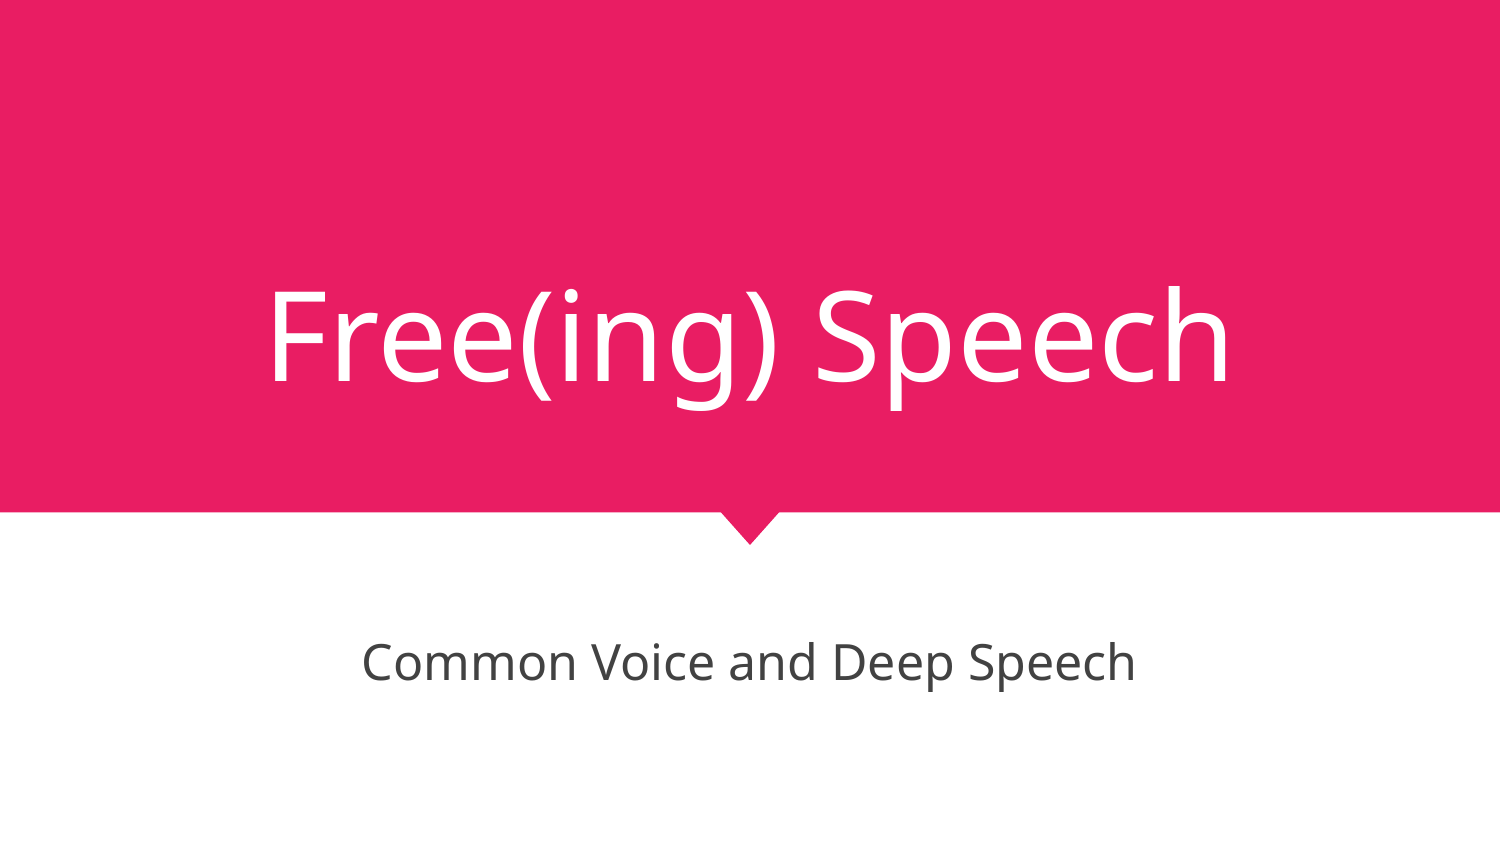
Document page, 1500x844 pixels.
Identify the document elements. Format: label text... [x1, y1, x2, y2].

title Free(ing) Speech [70, 238, 1430, 422]
subtitle Common Voice and Deep Speech [70, 557, 1430, 765]
